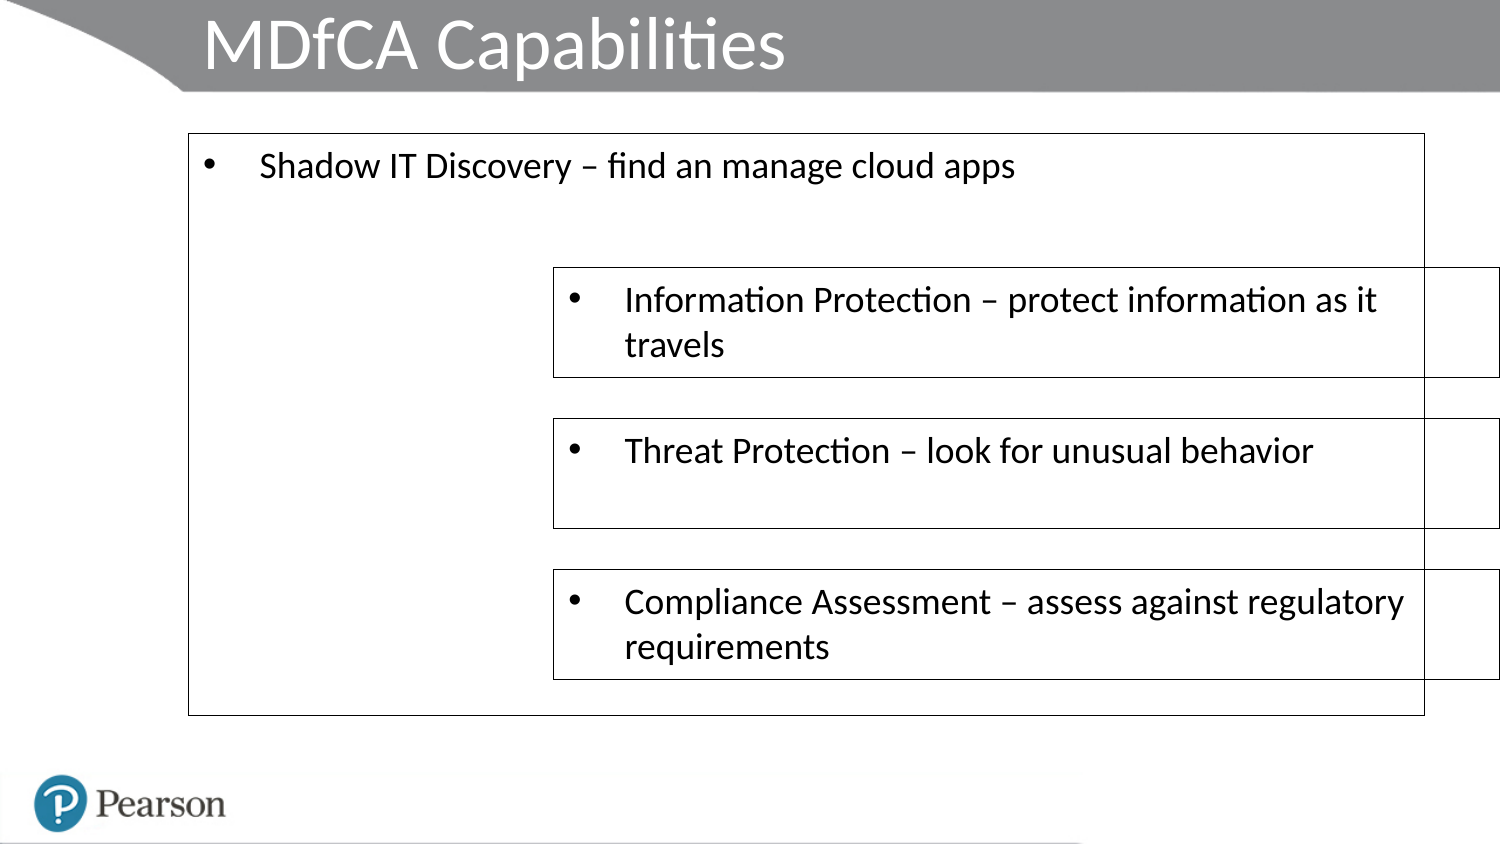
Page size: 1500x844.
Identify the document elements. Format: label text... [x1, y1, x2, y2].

title MDfCA Capabilities [187, 0, 1426, 79]
picture [1425, 378, 1500, 418]
list Threat Protection – look for unusual behavior [553, 418, 1500, 529]
list Compliance Assessment – assess against regulatory requirements [553, 569, 1500, 680]
list Information Protection – protect information as it travels [553, 267, 1500, 378]
list Shadow IT Discovery – find an manage cloud apps [188, 133, 1425, 716]
picture [1425, 529, 1500, 569]
picture [0, 0, 1500, 844]
